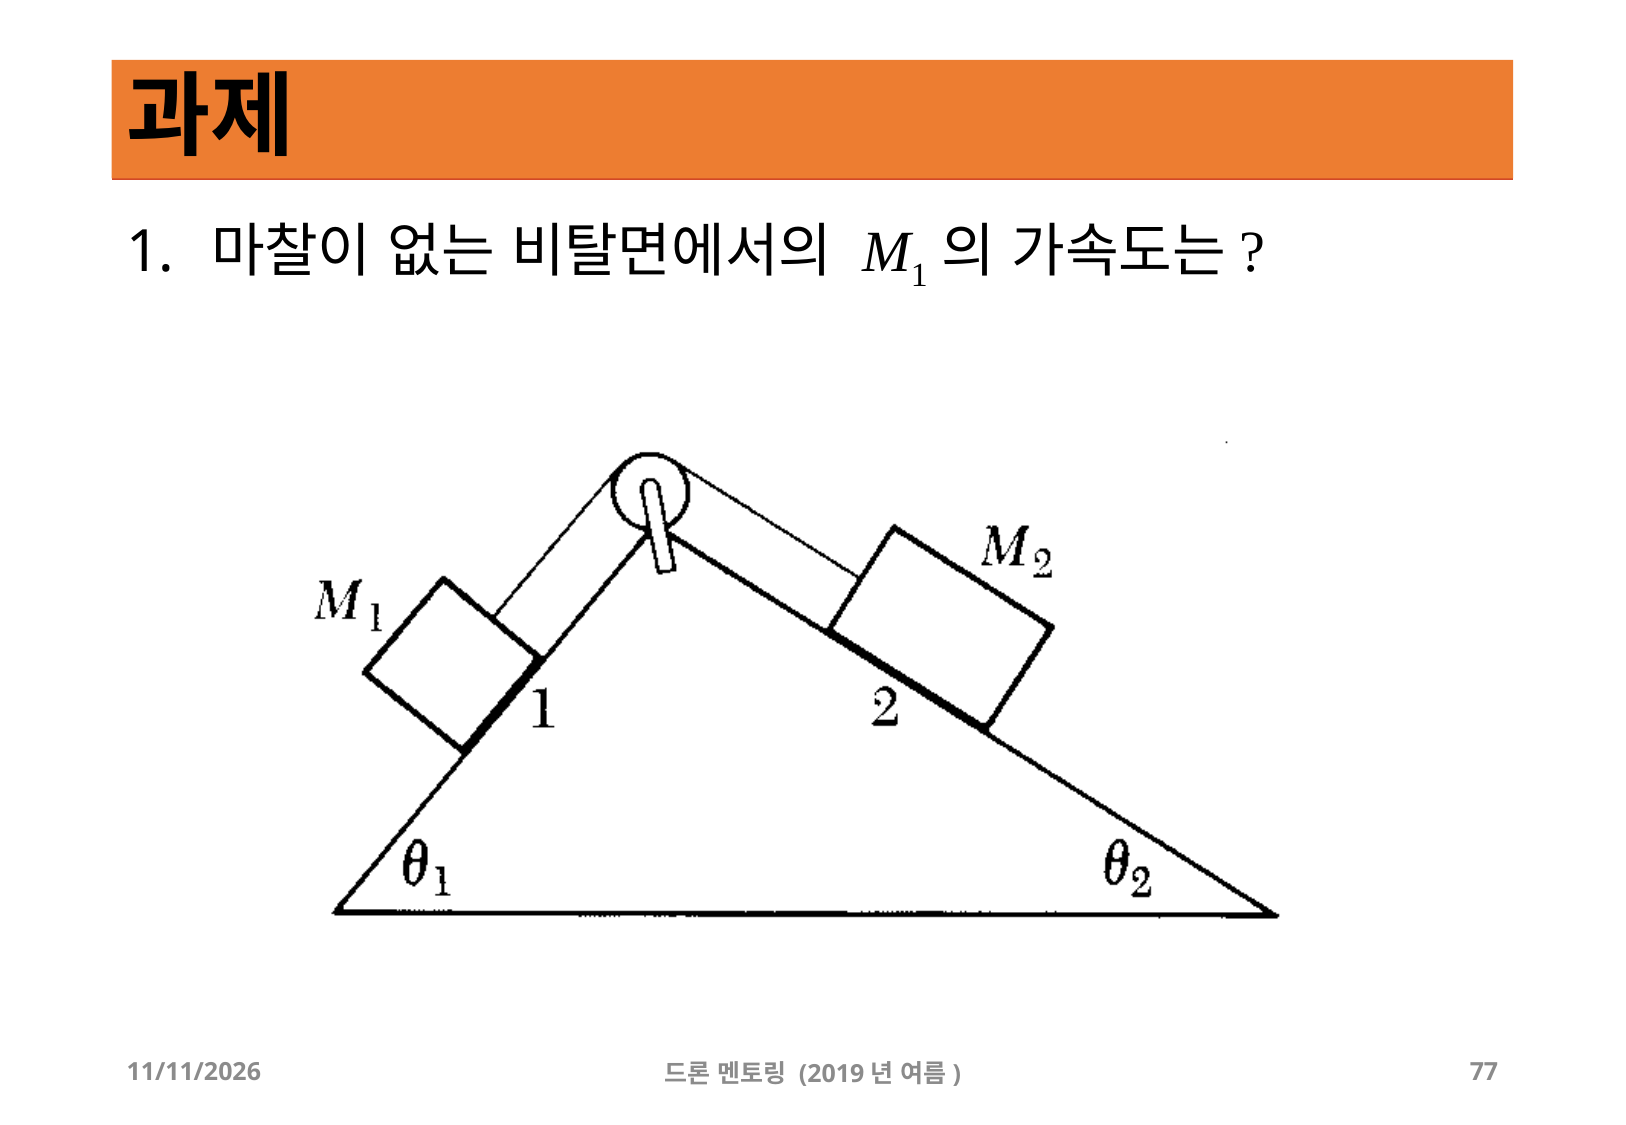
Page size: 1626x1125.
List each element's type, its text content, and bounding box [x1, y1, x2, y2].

picture [263, 402, 1311, 955]
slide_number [111, 1042, 303, 1103]
footer 드론 멘토링 (2019년 여름) [538, 1042, 1087, 1103]
slide_number 77 [1433, 1042, 1514, 1103]
title 과제 [111, 59, 1514, 179]
list 마찰이 없는 비탈면에서의 M1의 가속도는? [111, 205, 1514, 366]
